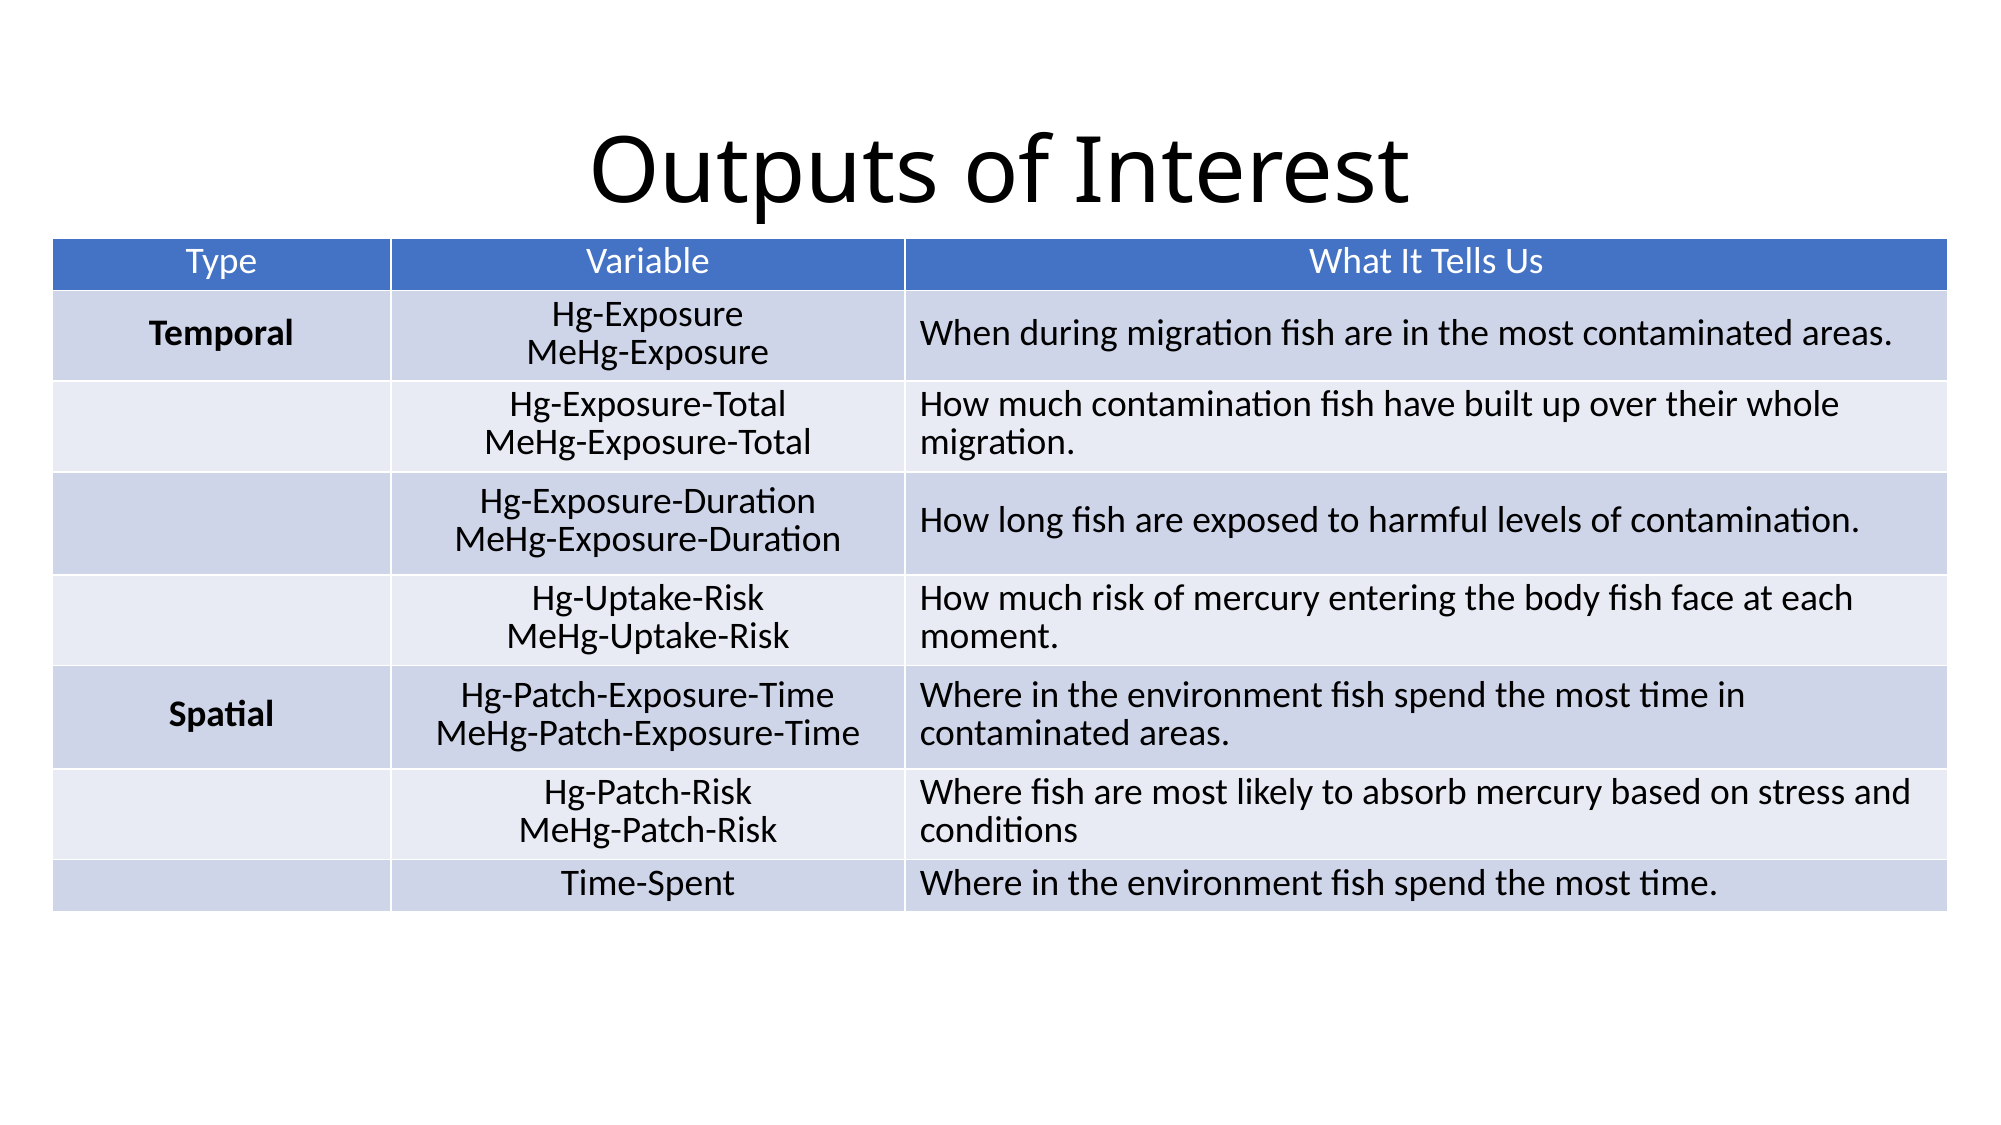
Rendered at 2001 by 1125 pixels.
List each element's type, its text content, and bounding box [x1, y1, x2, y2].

table_cell How long fish are exposed to harmful levels of contamination. [906, 473, 1947, 574]
table_cell Where in the environment fish spend the most time. [906, 860, 1947, 911]
table_cell Hg-Uptake-Risk MeHg-Uptake-Risk [392, 576, 904, 665]
table_cell When during migration fish are in the most contaminated areas. [906, 291, 1947, 380]
table_cell [53, 860, 390, 911]
table_header What It Tells Us [906, 239, 1947, 290]
title Outputs of Interest [137, 64, 1863, 237]
table_cell [53, 382, 390, 471]
table_cell Spatial [53, 666, 390, 768]
table_cell Time-Spent [392, 860, 904, 911]
table_cell [53, 576, 390, 665]
table_header Type [53, 239, 390, 290]
table_cell Hg-Exposure-Total MeHg-Exposure-Total [392, 382, 904, 471]
table_cell Temporal [53, 291, 390, 380]
table_cell [53, 473, 390, 574]
table_cell Hg-Patch-Exposure-Time MeHg-Patch-Exposure-Time [392, 666, 904, 768]
table_cell How much contamination fish have built up over their whole migration. [906, 382, 1947, 471]
table_cell Hg-Exposure-Duration MeHg-Exposure-Duration [392, 473, 904, 574]
table_cell Where in the environment fish spend the most time in contaminated areas. [906, 666, 1947, 768]
table_cell [53, 770, 390, 859]
table_header Variable [392, 239, 904, 290]
table_cell How much risk of mercury entering the body fish face at each moment. [906, 576, 1947, 665]
table_cell Hg-Exposure MeHg-Exposure [392, 291, 904, 380]
table_cell Hg-Patch-Risk MeHg-Patch-Risk [392, 770, 904, 859]
table_cell Where fish are most likely to absorb mercury based on stress and conditions [906, 770, 1947, 859]
